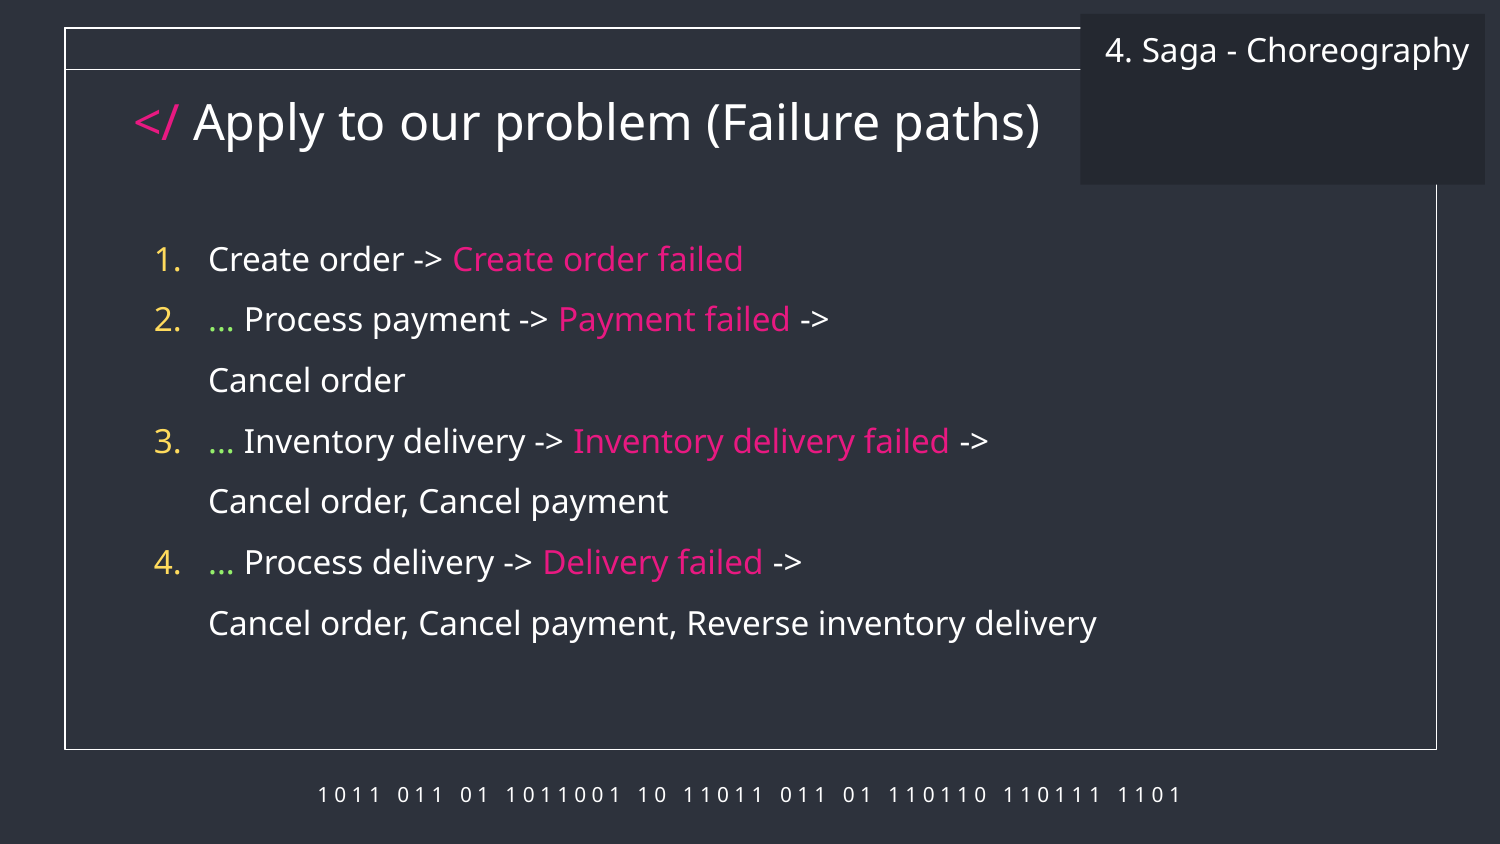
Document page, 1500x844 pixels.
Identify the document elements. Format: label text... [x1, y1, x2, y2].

title 4. Saga - Choreography [1080, 13, 1485, 185]
title </ Apply to our problem (Failure paths) [118, 75, 1080, 170]
list Create order -> Create order failed ... Process payment -> Payment failed -> Cancel order ... Inventory delivery -> Inventory delivery failed -> Cancel order, Cancel payment ... Process delivery -> Delivery failed -> Cancel order, Cancel payment, Reverse inventory delivery [118, 222, 1382, 632]
